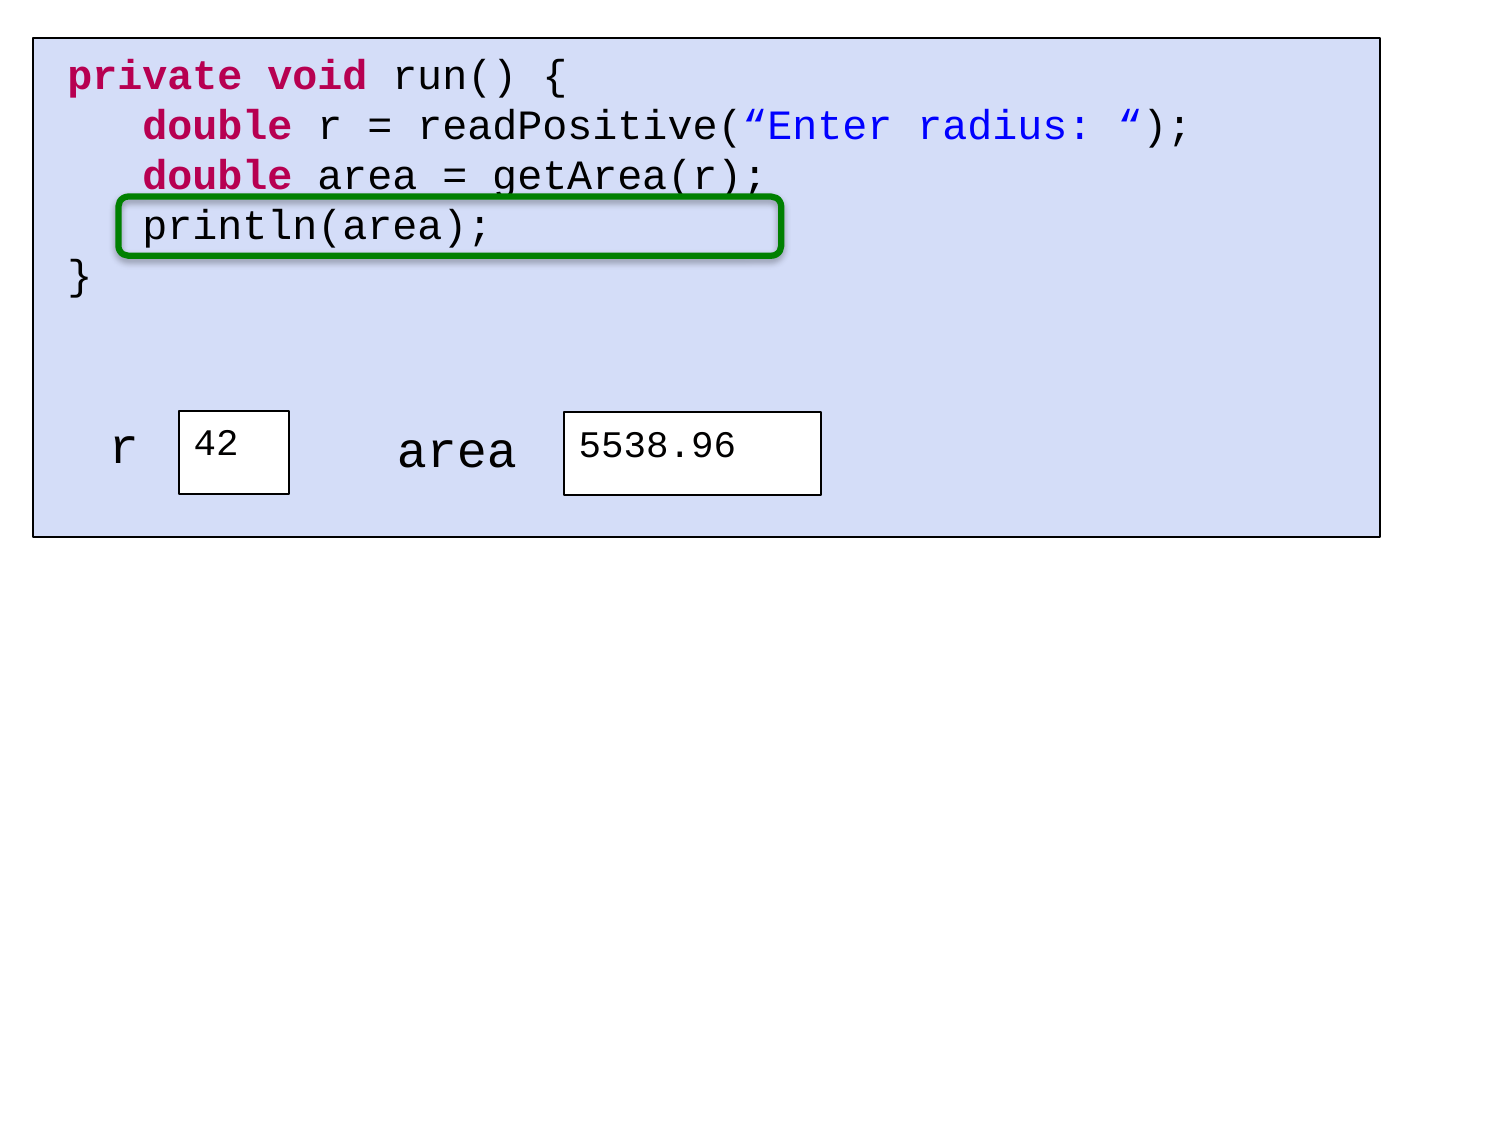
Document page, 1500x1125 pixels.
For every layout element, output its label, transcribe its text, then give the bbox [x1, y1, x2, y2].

text_box [33, 37, 1381, 538]
text_box private void run() { double r = readPositive(“Enter radius: “); double area = getArea(r); println(area); } [52, 0, 1451, 396]
text_box area [382, 409, 532, 485]
text_box 5538.96 [563, 412, 822, 495]
text_box [117, 195, 783, 257]
text_box r [94, 405, 154, 481]
text_box 42 [178, 410, 289, 494]
